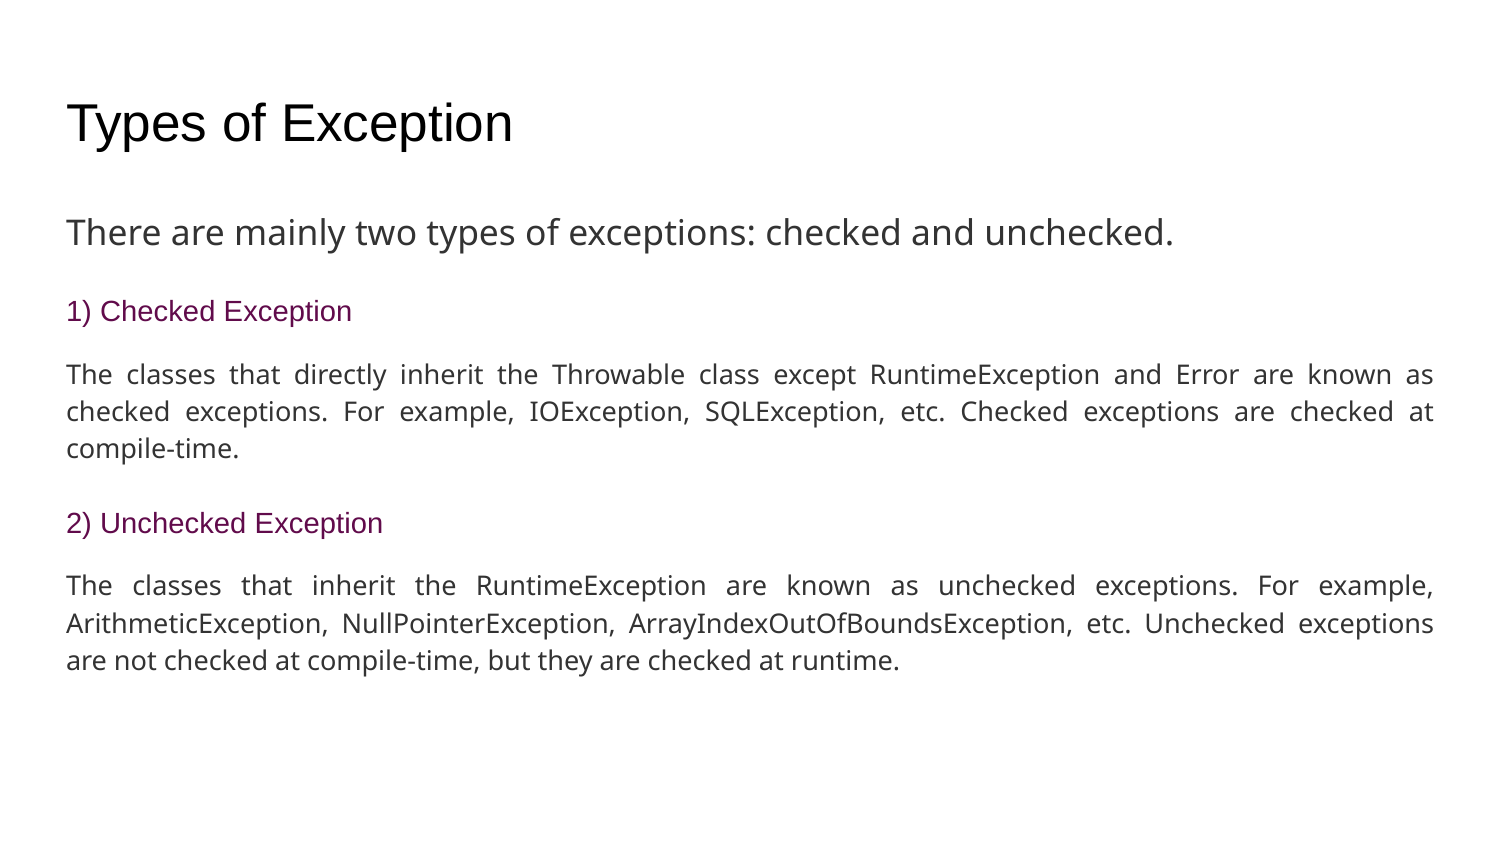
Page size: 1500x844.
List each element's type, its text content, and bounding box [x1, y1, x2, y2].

list There are mainly two types of exceptions: checked and unchecked. 1) Checked Exception The classes that directly inherit the Throwable class except RuntimeException and Error are known as checked exceptions. For example, IOException, SQLException, etc. Checked exceptions are checked at compile-time. 2) Unchecked Exception The classes that inherit the RuntimeException are known as unchecked exceptions. For example, ArithmeticException, NullPointerException, ArrayIndexOutOfBoundsException, etc. Unchecked exceptions are not checked at compile-time, but they are checked at runtime. [51, 189, 1449, 750]
title Types of Exception [51, 72, 1449, 167]
